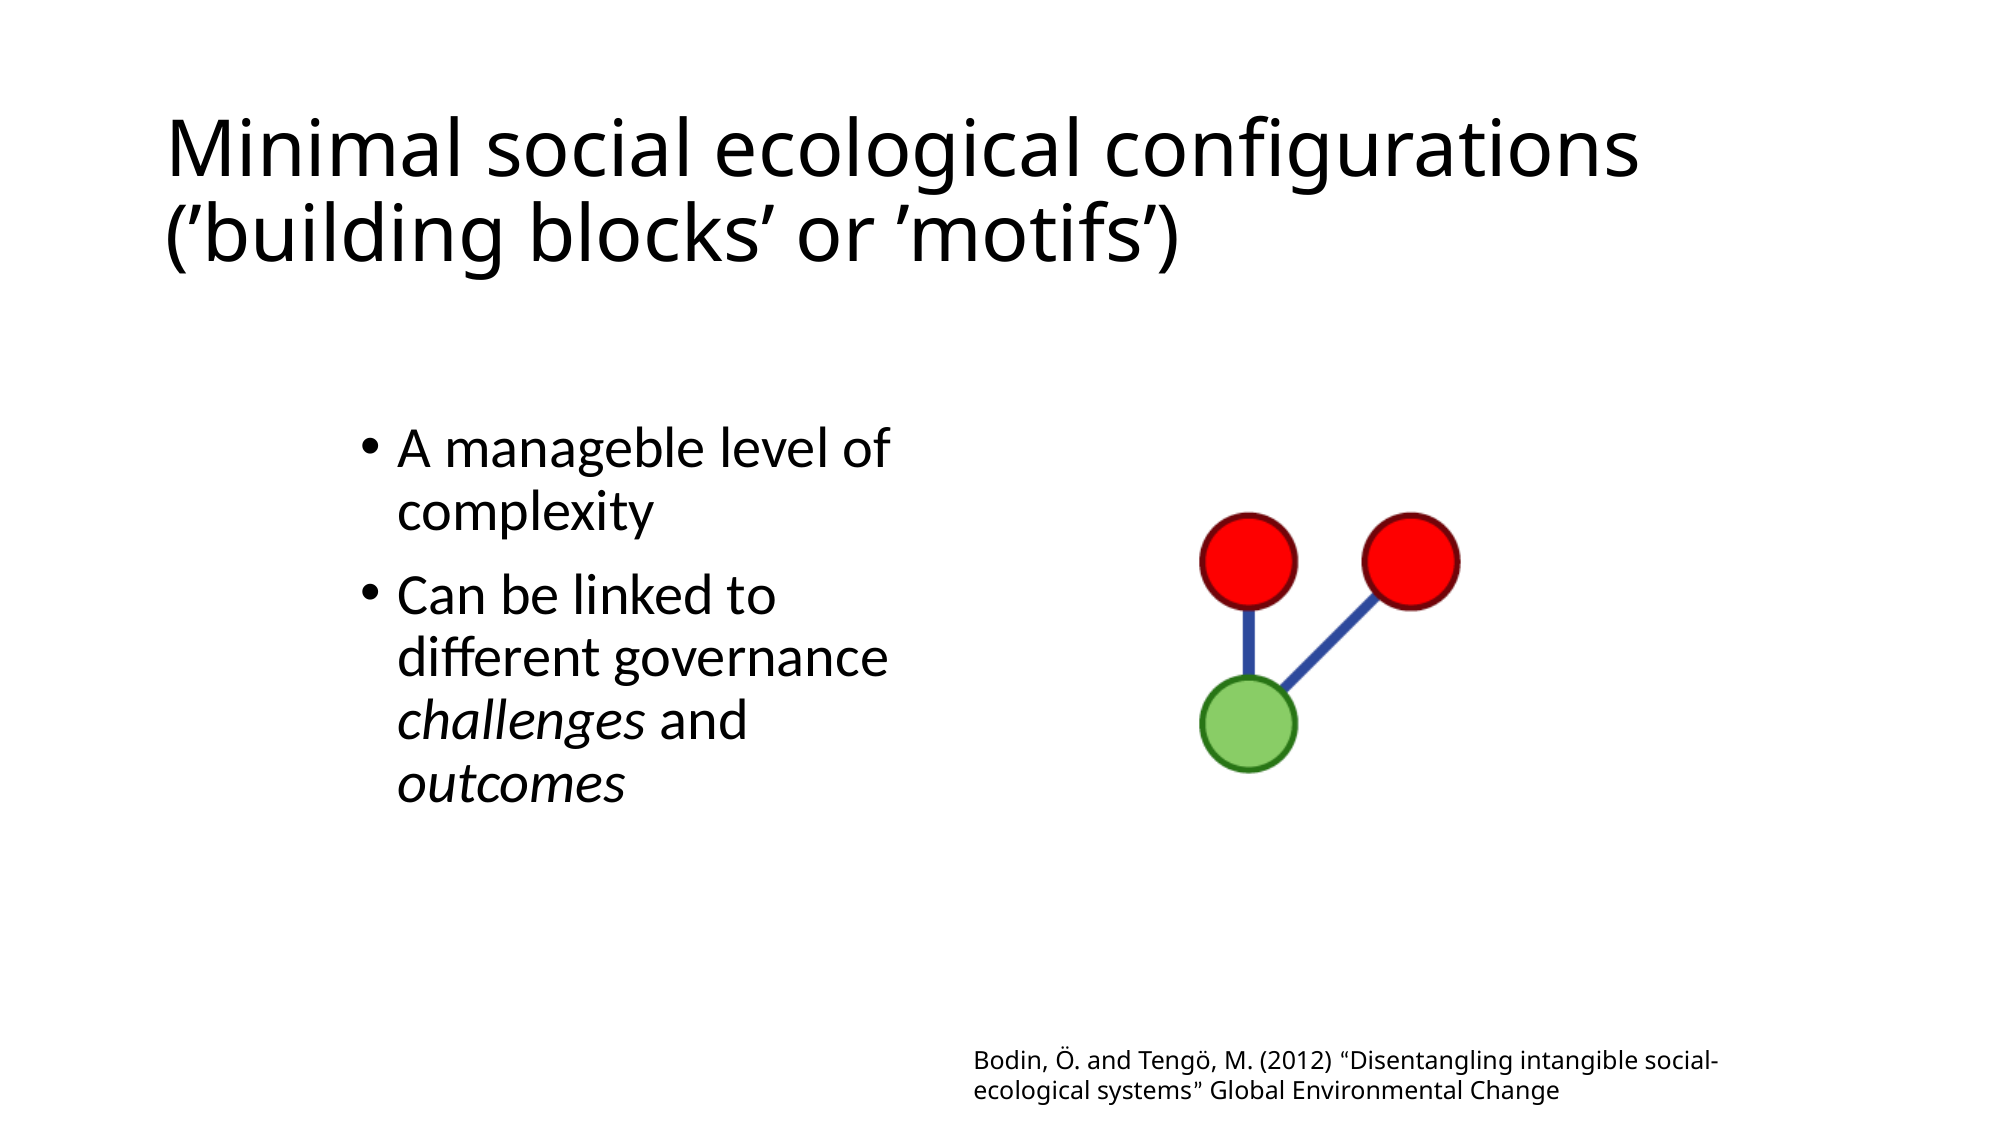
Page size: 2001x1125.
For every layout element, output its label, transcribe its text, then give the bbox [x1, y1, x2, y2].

list A manageble level of complexity Can be linked to different governance challenges and outcomes [345, 409, 970, 1038]
text_box Bodin, Ö. and Tengö, M. (2012) “Disentangling intangible social-ecological systems” Global Environmental Change [958, 1037, 1779, 1112]
picture [1180, 501, 1491, 786]
title Minimal social ecological configurations (’building blocks’ or ’motifs’) [150, 99, 1850, 288]
